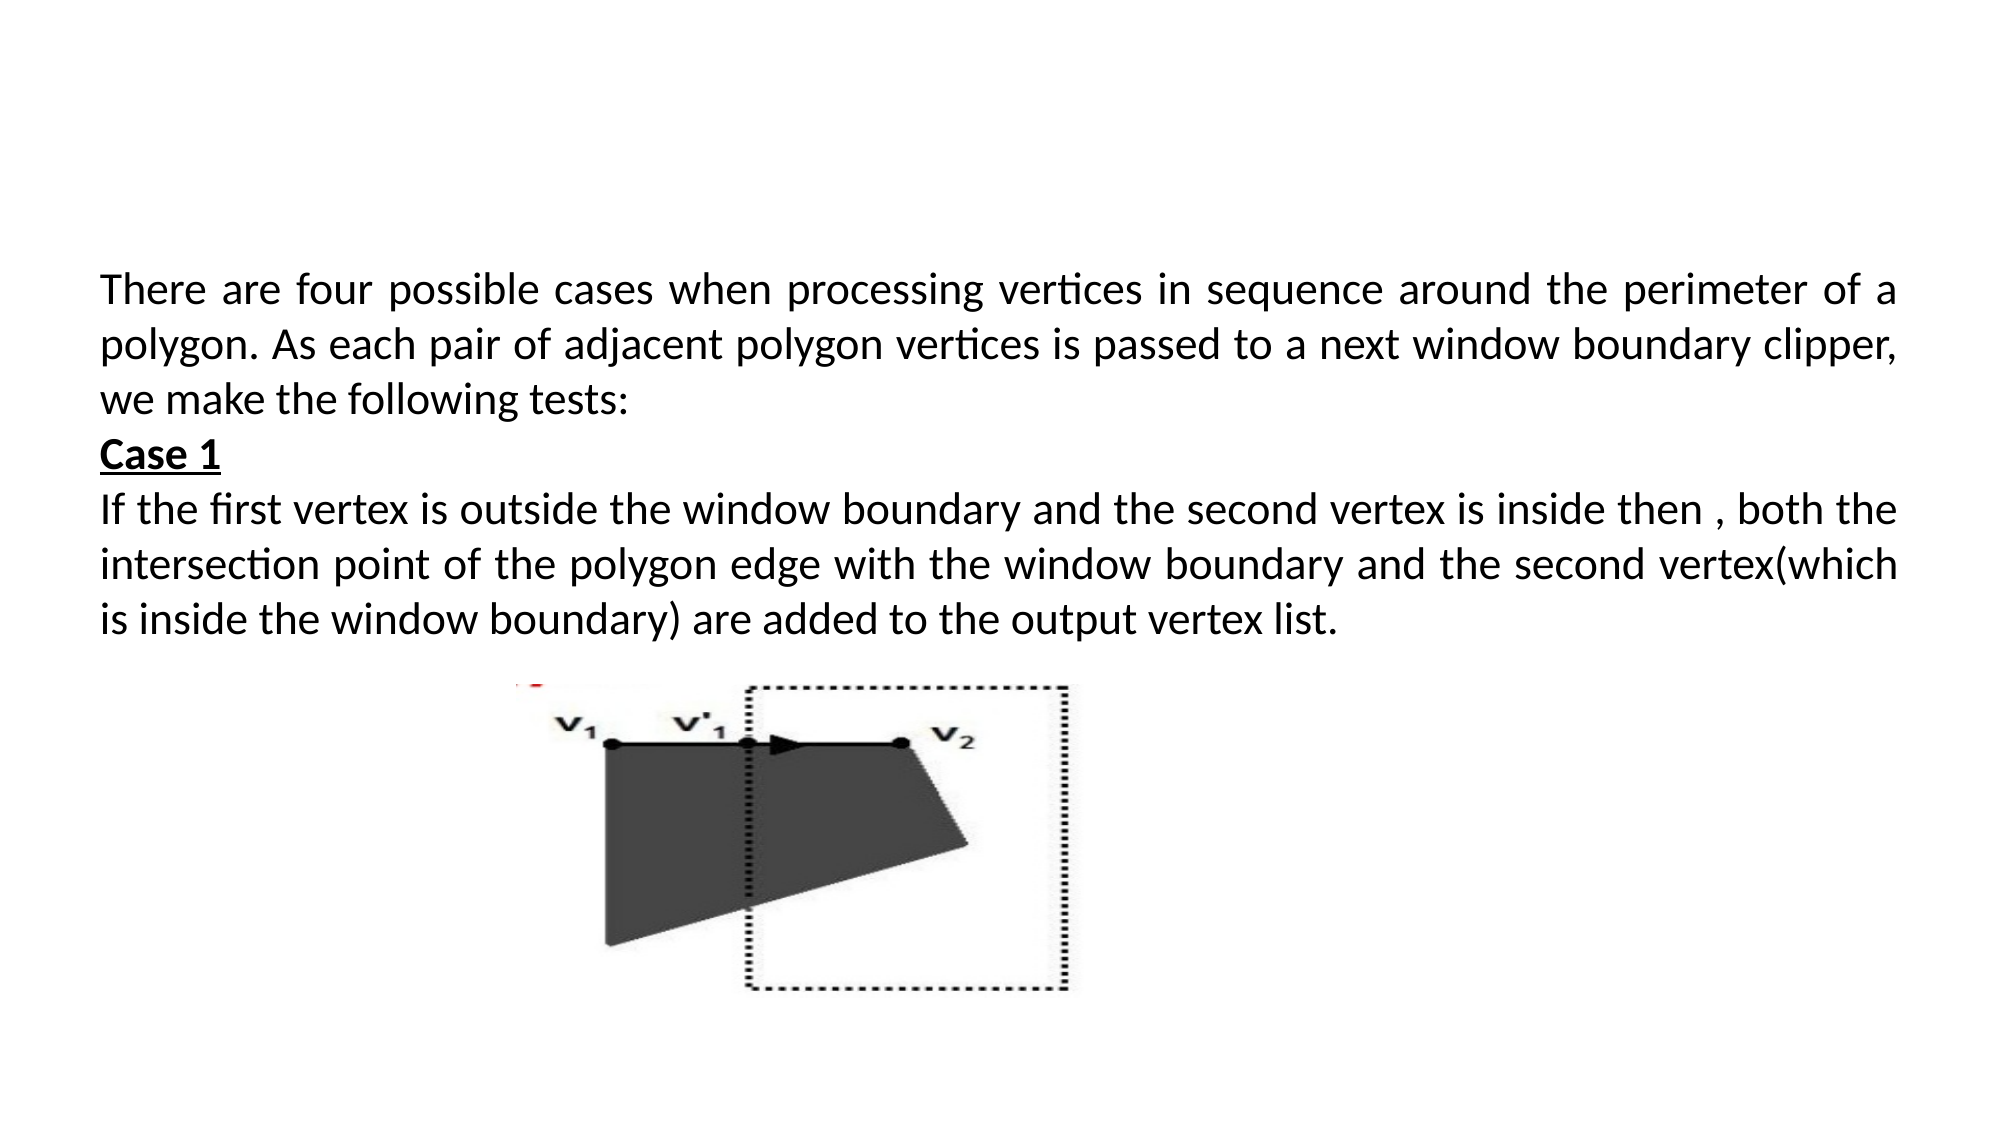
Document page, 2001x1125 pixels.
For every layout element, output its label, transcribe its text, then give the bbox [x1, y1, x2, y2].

list There are four possible cases when processing vertices in sequence around the perimeter of a polygon. As each pair of adjacent polygon vertices is passed to a next window boundary clipper, we make the following tests: Case 1 If the first vertex is outside the window boundary and the second vertex is inside then , both the intersection point of the polygon edge with the window boundary and the second vertex(which is inside the window boundary) are added to the output vertex list. [99, 258, 1900, 1002]
picture [516, 684, 1151, 998]
